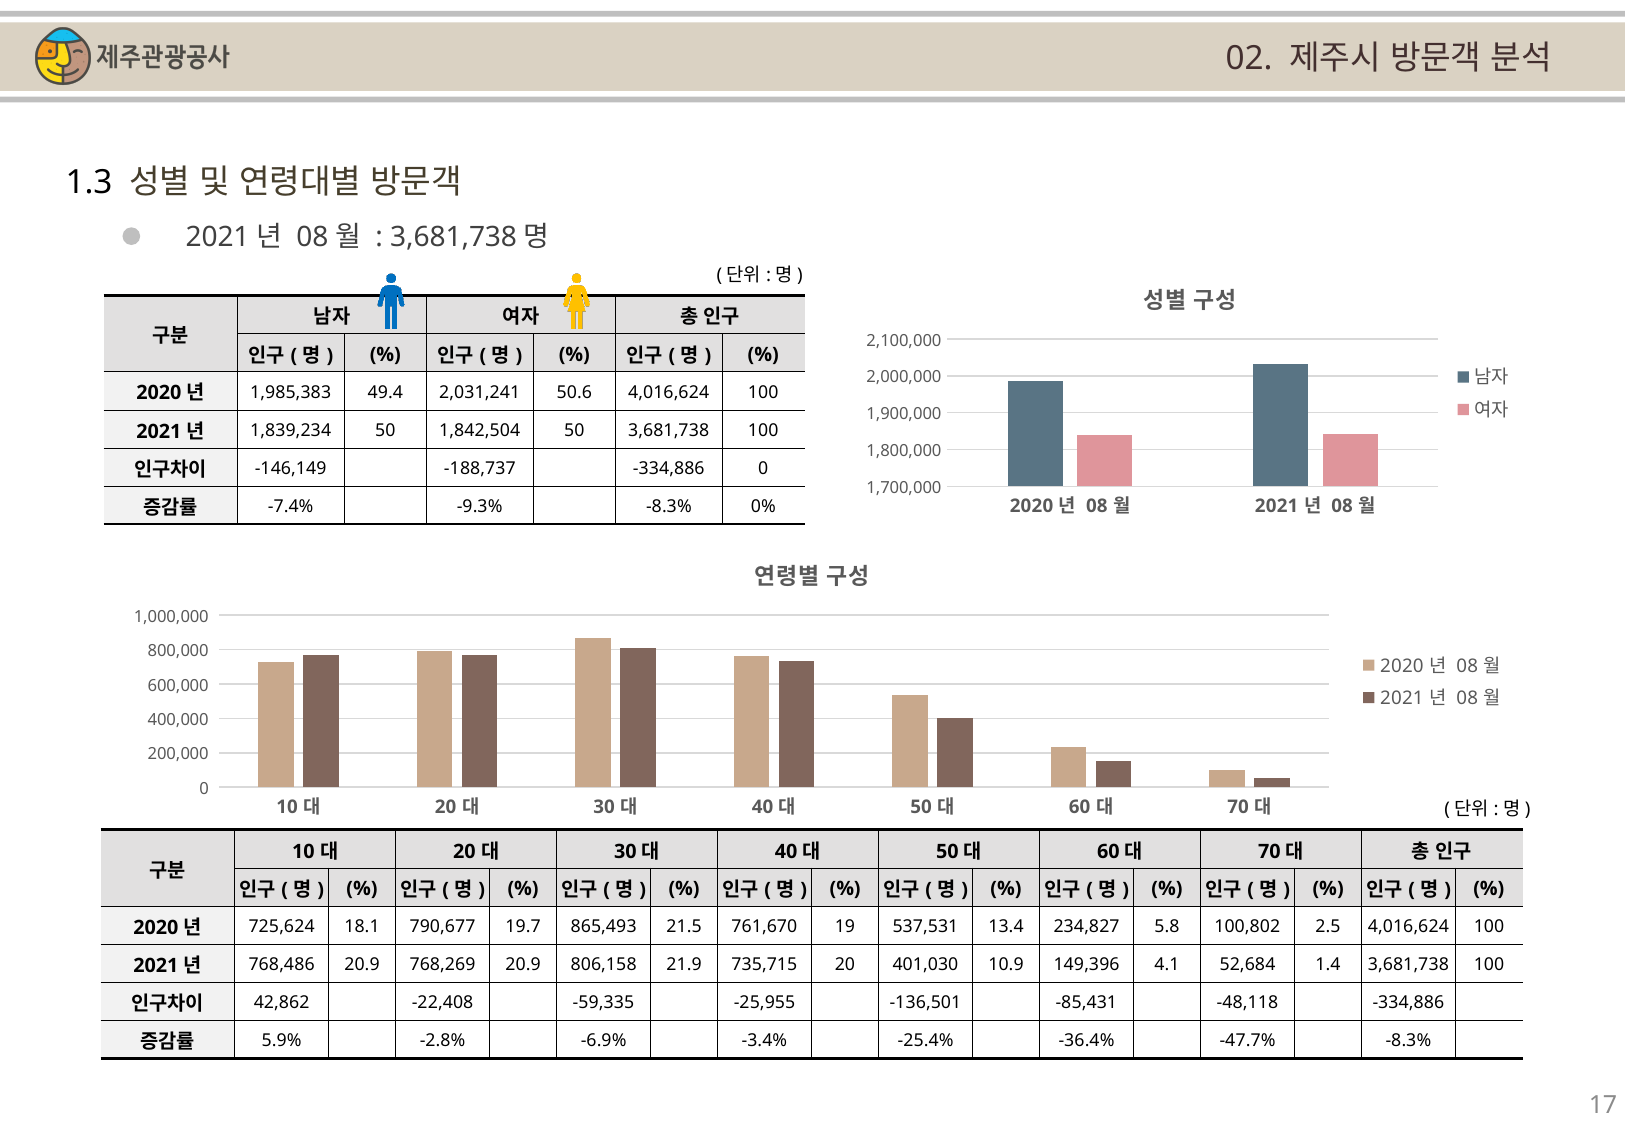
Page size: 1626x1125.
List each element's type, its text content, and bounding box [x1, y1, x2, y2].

table_cell 인구(명) [557, 869, 650, 906]
table_cell 234,827 [1040, 907, 1133, 944]
table_cell -47.7% [1201, 1021, 1294, 1057]
chart [852, 262, 1528, 525]
table_cell 인구(명) [616, 334, 722, 371]
table_cell 806,158 [557, 945, 650, 982]
table_cell (%) [345, 334, 426, 371]
table_cell 20.9 [329, 945, 395, 982]
table_cell -8.3% [616, 487, 722, 523]
table_cell 100,802 [1201, 907, 1294, 944]
table_cell 790,677 [396, 907, 489, 944]
table_cell -146,149 [238, 449, 344, 486]
table_cell 2021년 [101, 945, 234, 982]
table_cell 2,031,241 [427, 372, 533, 410]
table_cell 50 [345, 411, 426, 448]
table_header 10대 [235, 831, 395, 868]
table_cell -3.4% [718, 1021, 811, 1057]
table_cell [534, 449, 615, 486]
table_header 구분 [104, 297, 237, 371]
table_cell 인구(명) [396, 869, 489, 906]
table_cell 537,531 [879, 907, 972, 944]
table_cell (%) [651, 869, 717, 906]
table_cell 50 [534, 411, 615, 448]
table_cell (%) [723, 334, 805, 371]
table_cell 4.1 [1134, 945, 1200, 982]
table_header 40대 [718, 831, 878, 868]
table_cell 인구(명) [238, 334, 344, 371]
table_header 남자 [238, 297, 426, 333]
table_header 50대 [879, 831, 1039, 868]
table_header 구분 [101, 831, 234, 906]
table_cell -188,737 [427, 449, 533, 486]
picture [547, 271, 605, 330]
table_cell -334,886 [616, 449, 722, 486]
table_cell [973, 1021, 1039, 1057]
picture [361, 271, 420, 330]
table_cell 1.4 [1295, 945, 1361, 982]
table_cell 21.9 [651, 945, 717, 982]
table_cell 768,269 [396, 945, 489, 982]
table_cell 768,486 [235, 945, 328, 982]
table_cell (%) [1456, 869, 1523, 906]
table_cell 인구(명) [1040, 869, 1133, 906]
table_cell 2020년 [101, 907, 234, 944]
table_cell [490, 983, 556, 1020]
table_cell 50.6 [534, 372, 615, 410]
table_cell 20 [812, 945, 878, 982]
table_cell -48,118 [1201, 983, 1294, 1020]
table_cell [651, 1021, 717, 1057]
picture [31, 26, 232, 87]
table_header 30대 [557, 831, 717, 868]
table_cell 4,016,624 [1362, 907, 1455, 944]
table_cell (%) [1134, 869, 1200, 906]
text_box 1.3 성별 및 연령대별 방문객 [50, 152, 1144, 208]
table_cell [812, 1021, 878, 1057]
table_cell -8.3% [1362, 1021, 1455, 1057]
table_cell 1,842,504 [427, 411, 533, 448]
table_cell (%) [329, 869, 395, 906]
table_cell [1134, 1021, 1200, 1057]
table_cell -334,886 [1362, 983, 1455, 1020]
table_cell -6.9% [557, 1021, 650, 1057]
table_header 70대 [1201, 831, 1361, 868]
table_cell -22,408 [396, 983, 489, 1020]
table_cell 인구(명) [1362, 869, 1455, 906]
table_cell 19.7 [490, 907, 556, 944]
table_cell -36.4% [1040, 1021, 1133, 1057]
table_cell 2020년 [104, 372, 237, 410]
table_cell 52,684 [1201, 945, 1294, 982]
table_cell 21.5 [651, 907, 717, 944]
table_cell 4,016,624 [616, 372, 722, 410]
table_cell 865,493 [557, 907, 650, 944]
slide_number 17 [1251, 1063, 1618, 1123]
table_cell 인구차이 [104, 449, 237, 486]
table_cell 20.9 [490, 945, 556, 982]
table_cell [1456, 983, 1523, 1020]
table_cell (%) [490, 869, 556, 906]
table_cell -2.8% [396, 1021, 489, 1057]
table_cell (%) [534, 334, 615, 371]
table_cell 401,030 [879, 945, 972, 982]
table_cell 100 [723, 411, 805, 448]
table_cell (%) [1295, 869, 1361, 906]
table_cell (%) [973, 869, 1039, 906]
table_cell 1,839,234 [238, 411, 344, 448]
table_cell 100 [1456, 907, 1523, 944]
table_cell [973, 983, 1039, 1020]
table_cell 5.8 [1134, 907, 1200, 944]
table_cell 2021년 [104, 411, 237, 448]
chart [105, 537, 1520, 826]
table_cell [1456, 1021, 1523, 1057]
table_cell 13.4 [973, 907, 1039, 944]
table_cell 0 [723, 449, 805, 486]
table_cell -85,431 [1040, 983, 1133, 1020]
table_cell 인구차이 [101, 983, 234, 1020]
table_cell [329, 1021, 395, 1057]
table_cell 761,670 [718, 907, 811, 944]
table_cell 5.9% [235, 1021, 328, 1057]
table_cell 3,681,738 [1362, 945, 1455, 982]
table_cell -25.4% [879, 1021, 972, 1057]
text_box (단위:명) [1429, 789, 1546, 827]
table_cell [1134, 983, 1200, 1020]
table_cell [345, 487, 426, 523]
table_cell [490, 1021, 556, 1057]
table_cell 3,681,738 [616, 411, 722, 448]
table_cell [345, 449, 426, 486]
table_cell 19 [812, 907, 878, 944]
table_cell 인구(명) [427, 334, 533, 371]
text_box [121, 226, 141, 246]
table_cell 18.1 [329, 907, 395, 944]
table_cell [812, 983, 878, 1020]
table_cell -59,335 [557, 983, 650, 1020]
table_cell 0% [723, 487, 805, 523]
table_cell [1295, 983, 1361, 1020]
table_cell -136,501 [879, 983, 972, 1020]
table_cell 1,985,383 [238, 372, 344, 410]
table_cell [534, 487, 615, 523]
table_cell 인구(명) [235, 869, 328, 906]
table_cell -7.4% [238, 487, 344, 523]
table_cell [651, 983, 717, 1020]
table_cell 증감률 [104, 487, 237, 523]
table_cell 100 [1456, 945, 1523, 982]
table_cell 49.4 [345, 372, 426, 410]
table_cell (%) [812, 869, 878, 906]
table_header 총 인구 [1362, 831, 1523, 868]
table_header 60대 [1040, 831, 1200, 868]
table_cell [1295, 1021, 1361, 1057]
text_box (단위:명) [701, 254, 818, 293]
table_header 총 인구 [616, 297, 805, 333]
table_cell 725,624 [235, 907, 328, 944]
table_cell 2.5 [1295, 907, 1361, 944]
table_cell 증감률 [101, 1021, 234, 1057]
text_box 02. 제주시 방문객 분석 [1042, 28, 1595, 84]
text_box 2021년 08월 : 3,681,738명 [170, 210, 565, 260]
table_cell 인구(명) [1201, 869, 1294, 906]
table_cell 149,396 [1040, 945, 1133, 982]
table_cell -9.3% [427, 487, 533, 523]
table_cell 42,862 [235, 983, 328, 1020]
table_header 여자 [427, 297, 615, 333]
table_cell 인구(명) [718, 869, 811, 906]
table_cell -25,955 [718, 983, 811, 1020]
table_cell 인구(명) [879, 869, 972, 906]
table_header 20대 [396, 831, 556, 868]
table_cell 100 [723, 372, 805, 410]
table_cell 735,715 [718, 945, 811, 982]
table_cell [329, 983, 395, 1020]
table_cell 10.9 [973, 945, 1039, 982]
